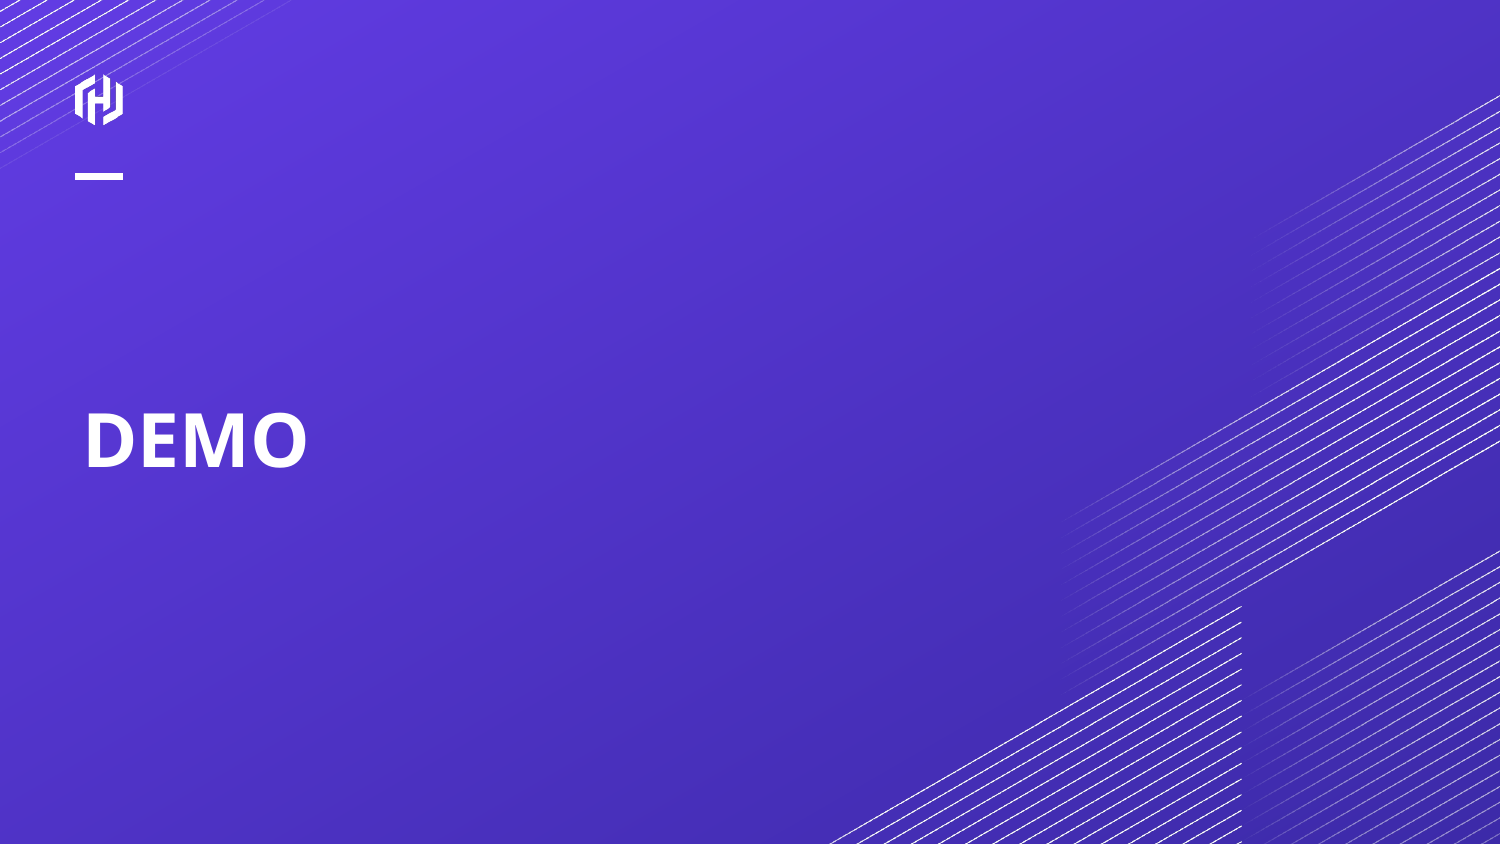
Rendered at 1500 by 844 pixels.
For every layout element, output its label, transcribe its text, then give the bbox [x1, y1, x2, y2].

text_box DEMO [82, 227, 1088, 648]
picture [0, 0, 1500, 844]
